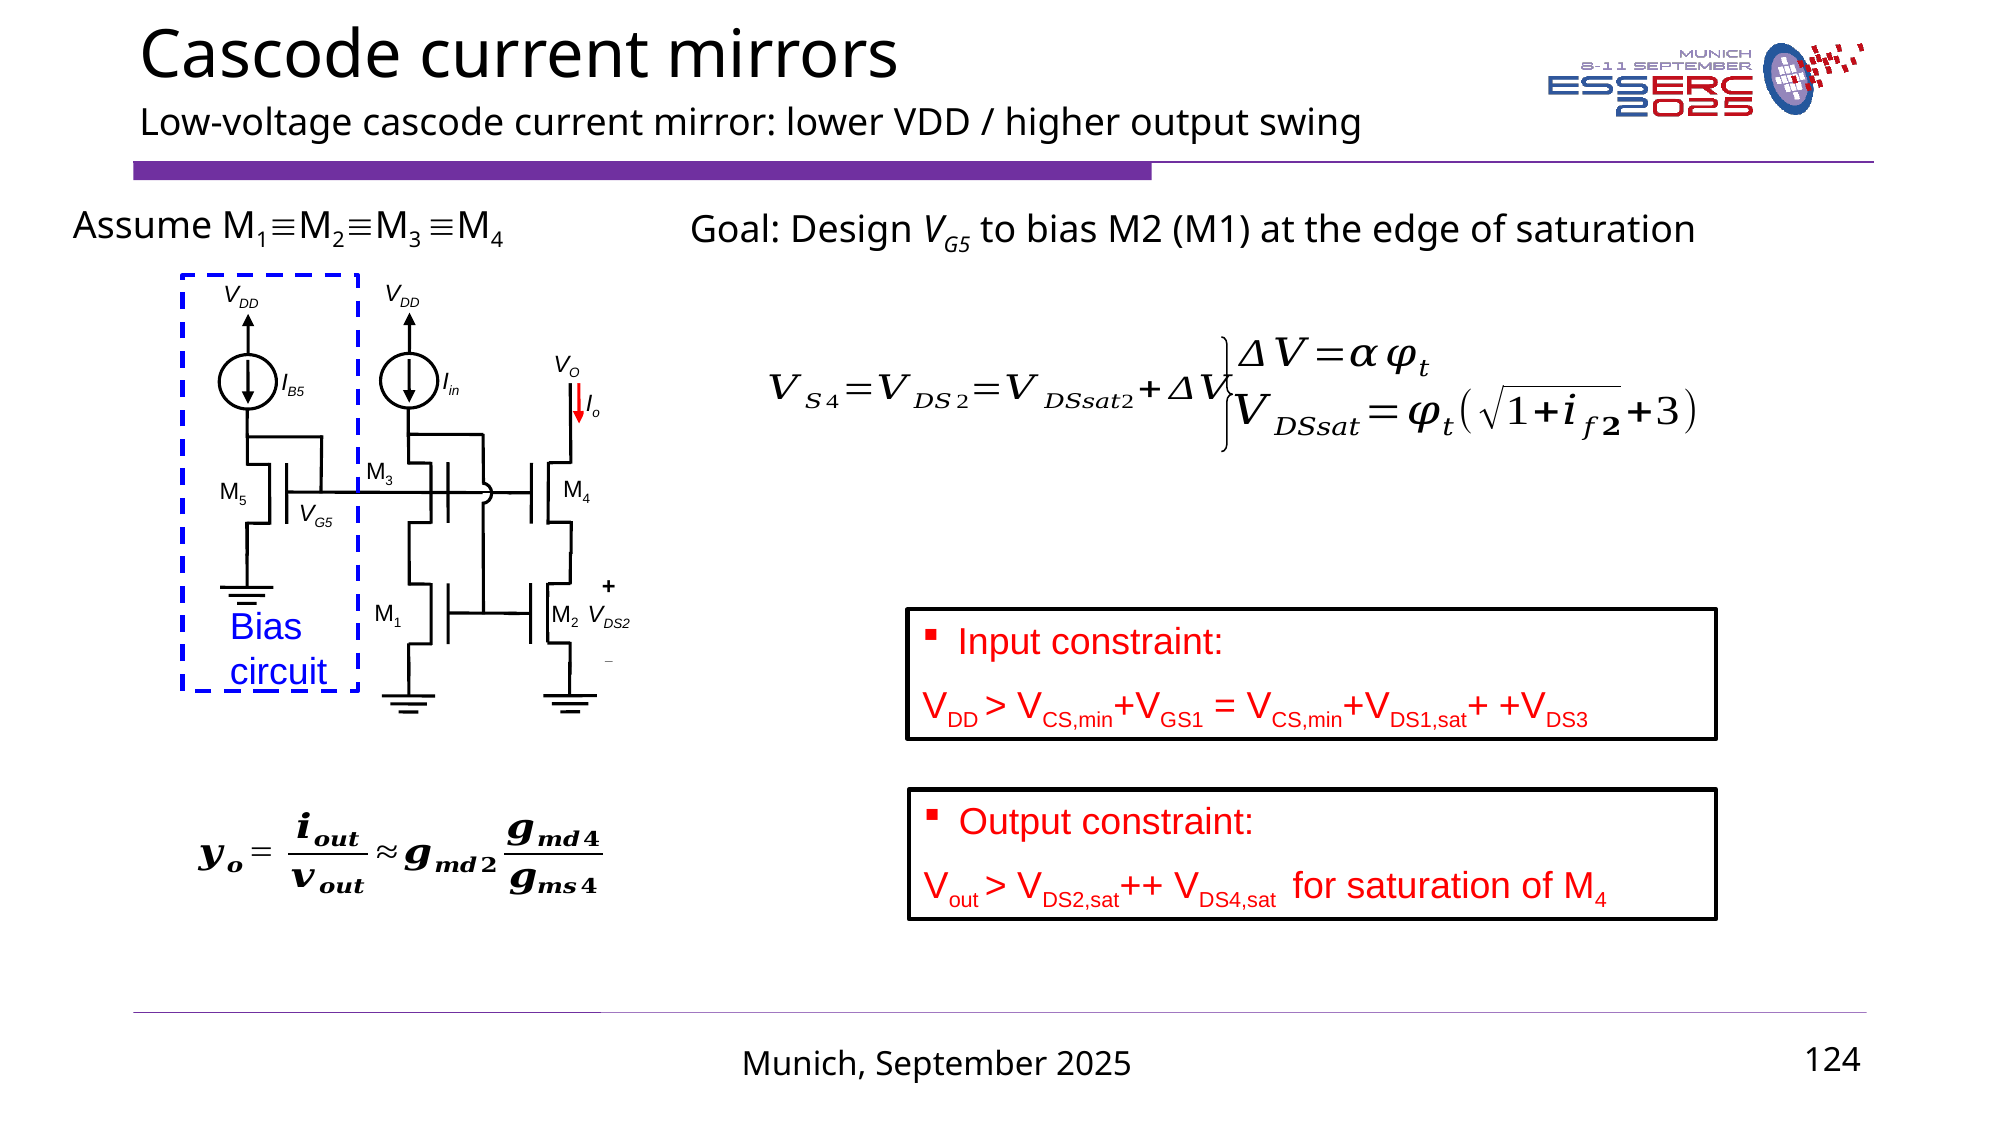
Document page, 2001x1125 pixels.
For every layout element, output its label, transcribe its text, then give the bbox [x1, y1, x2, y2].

text_box Assume M1M2M3 M4 [58, 193, 541, 260]
text_box Cascode current mirrors [124, 12, 1000, 81]
text_box [1221, 336, 1227, 383]
text_box [1221, 379, 1233, 452]
text_box Goal: Design VG5 to bias M2 (M1) at the edge of saturation [675, 203, 1839, 259]
text_box Low-voltage cascode current mirror: lower VDD / higher output swing [124, 87, 1558, 154]
picture [1538, 19, 1874, 138]
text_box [182, 274, 661, 720]
